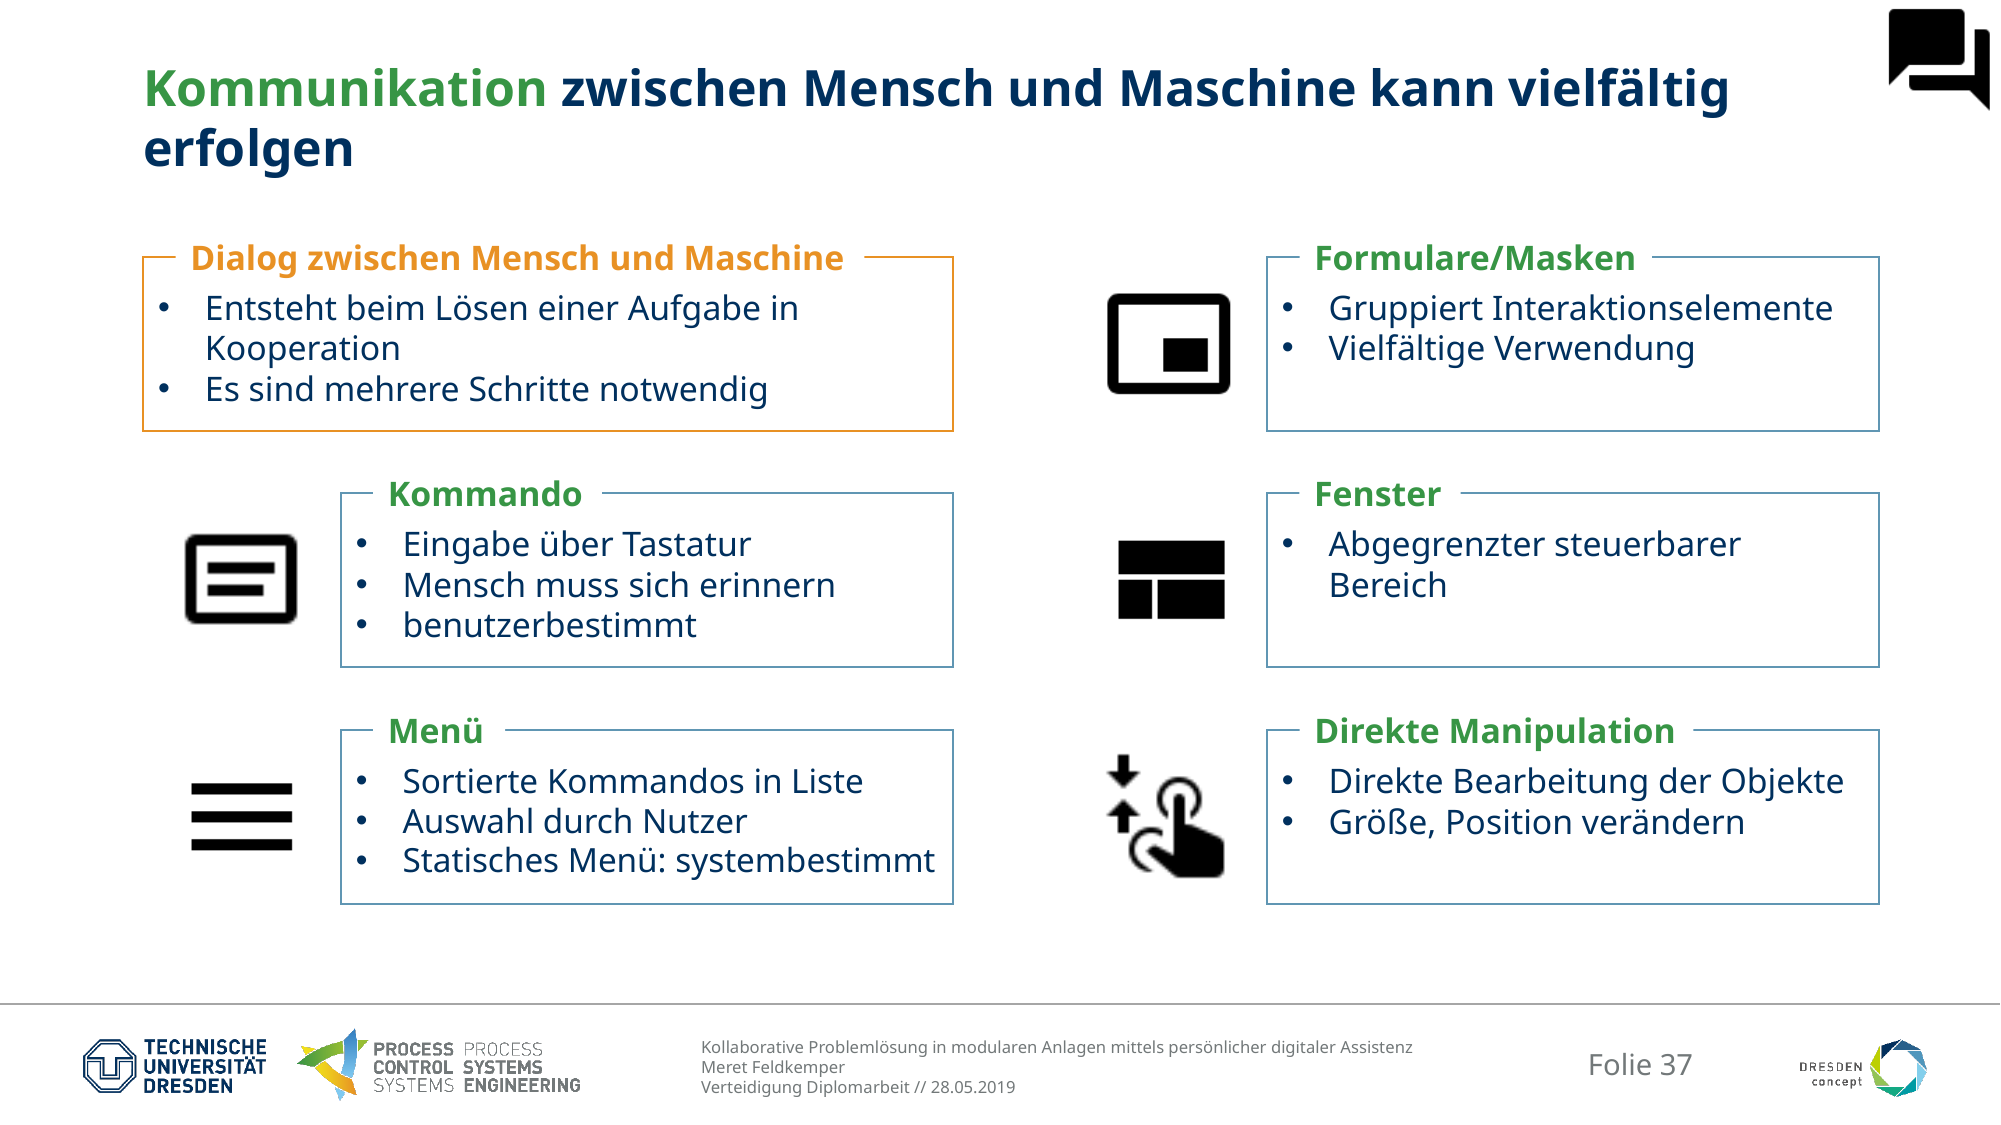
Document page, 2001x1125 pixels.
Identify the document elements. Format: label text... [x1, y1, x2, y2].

picture [175, 513, 309, 647]
picture [1800, 1039, 1927, 1097]
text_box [340, 702, 953, 905]
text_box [1267, 465, 1880, 668]
picture [1102, 513, 1236, 647]
picture [297, 1028, 580, 1101]
title Kommunikation zwischen Mensch und Maschine kann vielfältig erfolgen [143, 56, 1880, 169]
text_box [1267, 702, 1880, 905]
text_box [340, 465, 953, 668]
picture [83, 1039, 266, 1093]
picture [1102, 277, 1236, 411]
picture [1102, 750, 1236, 884]
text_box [1267, 228, 1880, 431]
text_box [143, 228, 953, 431]
picture [1879, 0, 2000, 121]
picture [175, 750, 309, 884]
